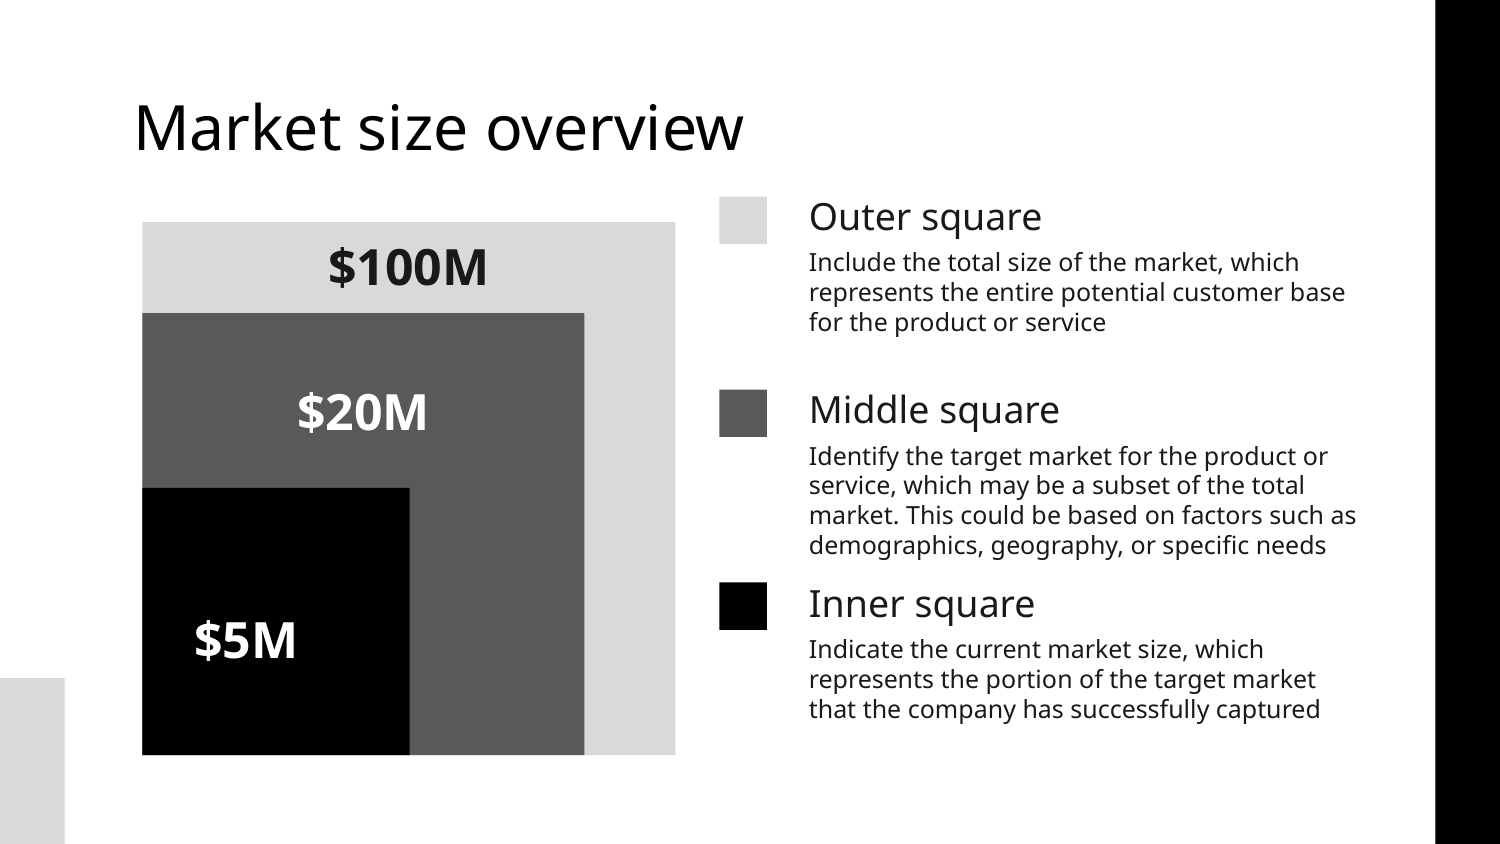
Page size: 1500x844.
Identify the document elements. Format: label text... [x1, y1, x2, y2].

text_box Indicate the current market size, which represents the portion of the target market that the company has successfully captured [793, 618, 1382, 757]
text_box Identify the target market for the product or service, which may be a subset of the total market. This could be based on factors such as demographics, geography, or specific needs [793, 424, 1382, 564]
text_box [142, 487, 410, 756]
text_box Inner square [793, 570, 1382, 618]
text_box [142, 222, 676, 756]
text_box $100M [304, 220, 513, 312]
text_box [142, 313, 585, 756]
text_box [719, 196, 767, 245]
text_box $5M [142, 593, 351, 685]
text_box $20M [259, 365, 468, 457]
text_box Outer square [793, 183, 1382, 231]
text_box Include the total size of the market, which represents the entire potential customer base for the product or service [793, 231, 1382, 370]
text_box [719, 582, 767, 630]
text_box [719, 389, 767, 437]
text_box Middle square [793, 376, 1382, 424]
title Market size overview [118, 72, 1382, 167]
